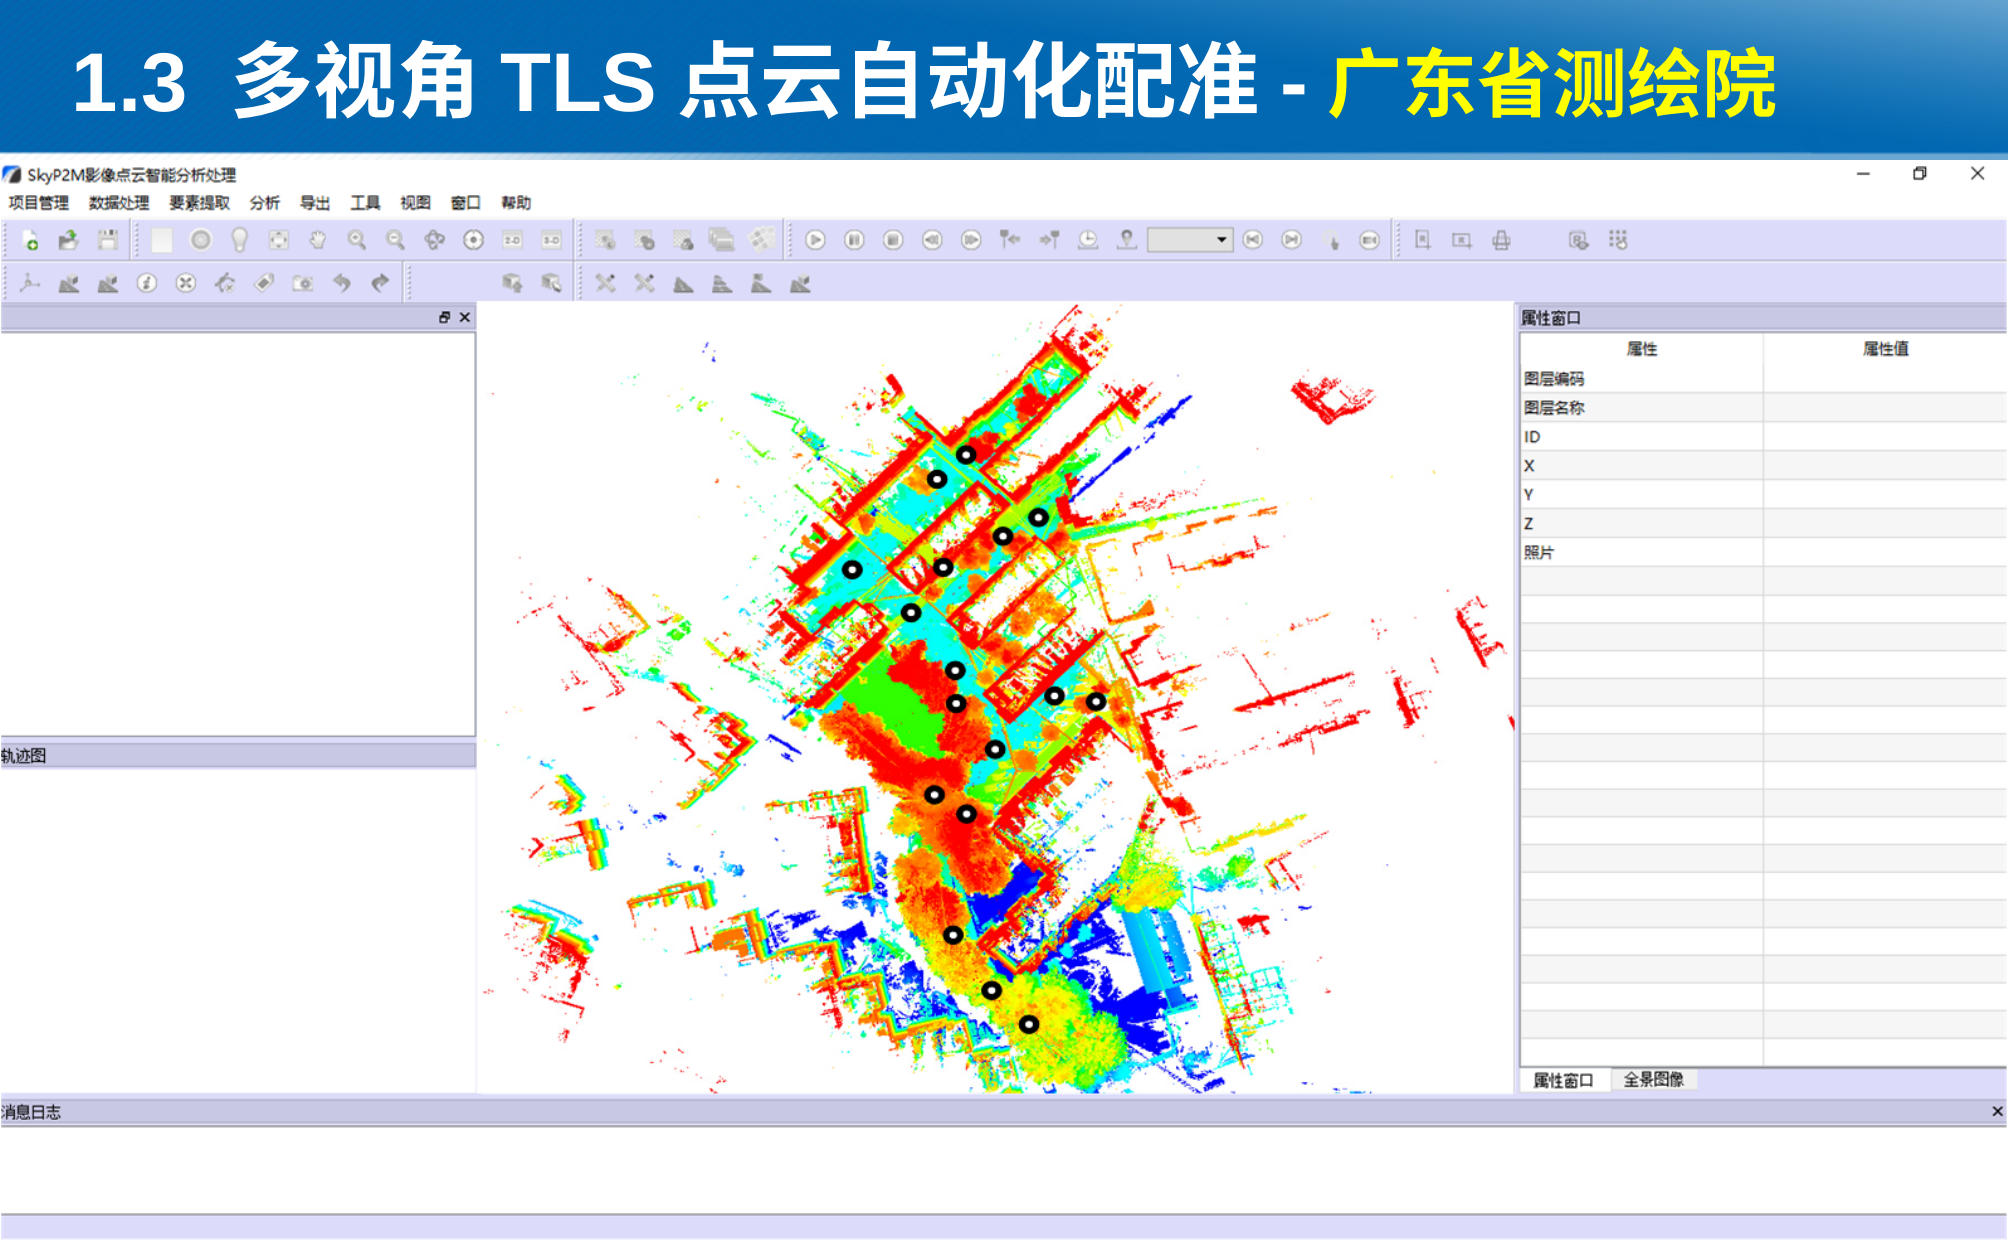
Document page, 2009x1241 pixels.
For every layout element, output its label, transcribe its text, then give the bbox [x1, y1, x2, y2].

picture [0, 0, 2008, 1241]
text_box 1.3 多视角TLS点云自动化配准-广东省测绘院 [57, 20, 1955, 139]
